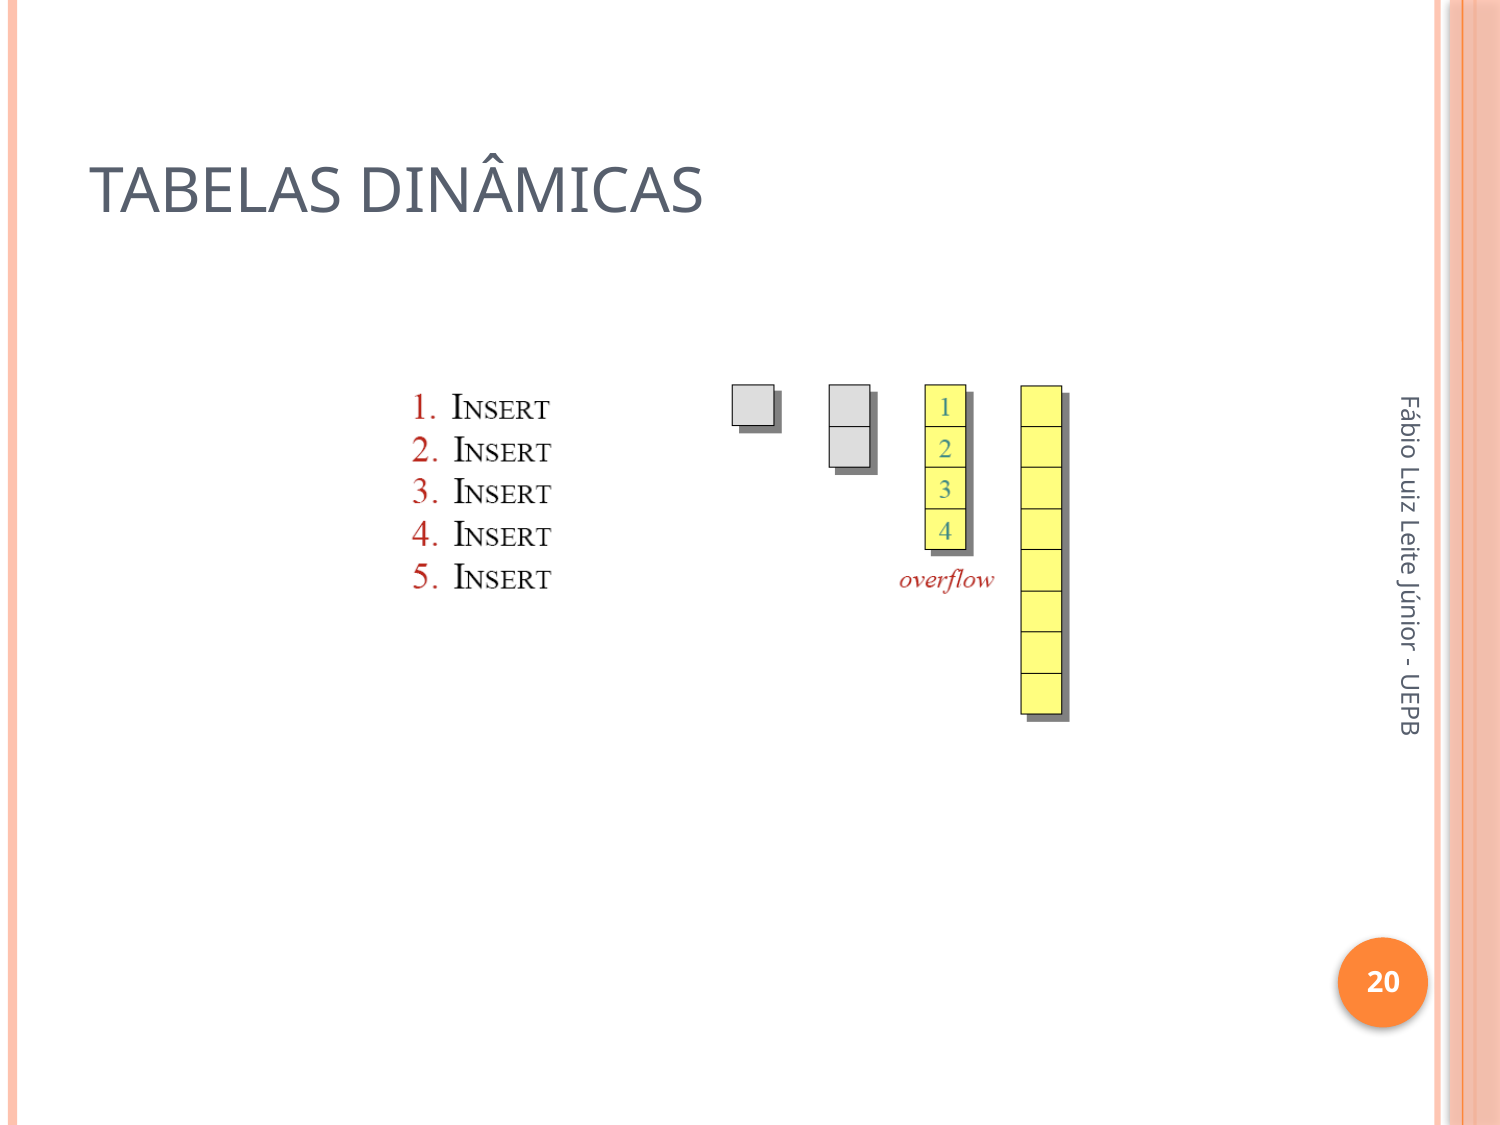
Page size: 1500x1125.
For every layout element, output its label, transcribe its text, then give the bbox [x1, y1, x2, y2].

picture [395, 374, 1105, 751]
footer Fábio Luiz Leite Júnior - UEPB [1379, 380, 1440, 906]
title Tabelas dinâmicas [75, 45, 1300, 233]
slide_number 20 [1333, 940, 1434, 1027]
